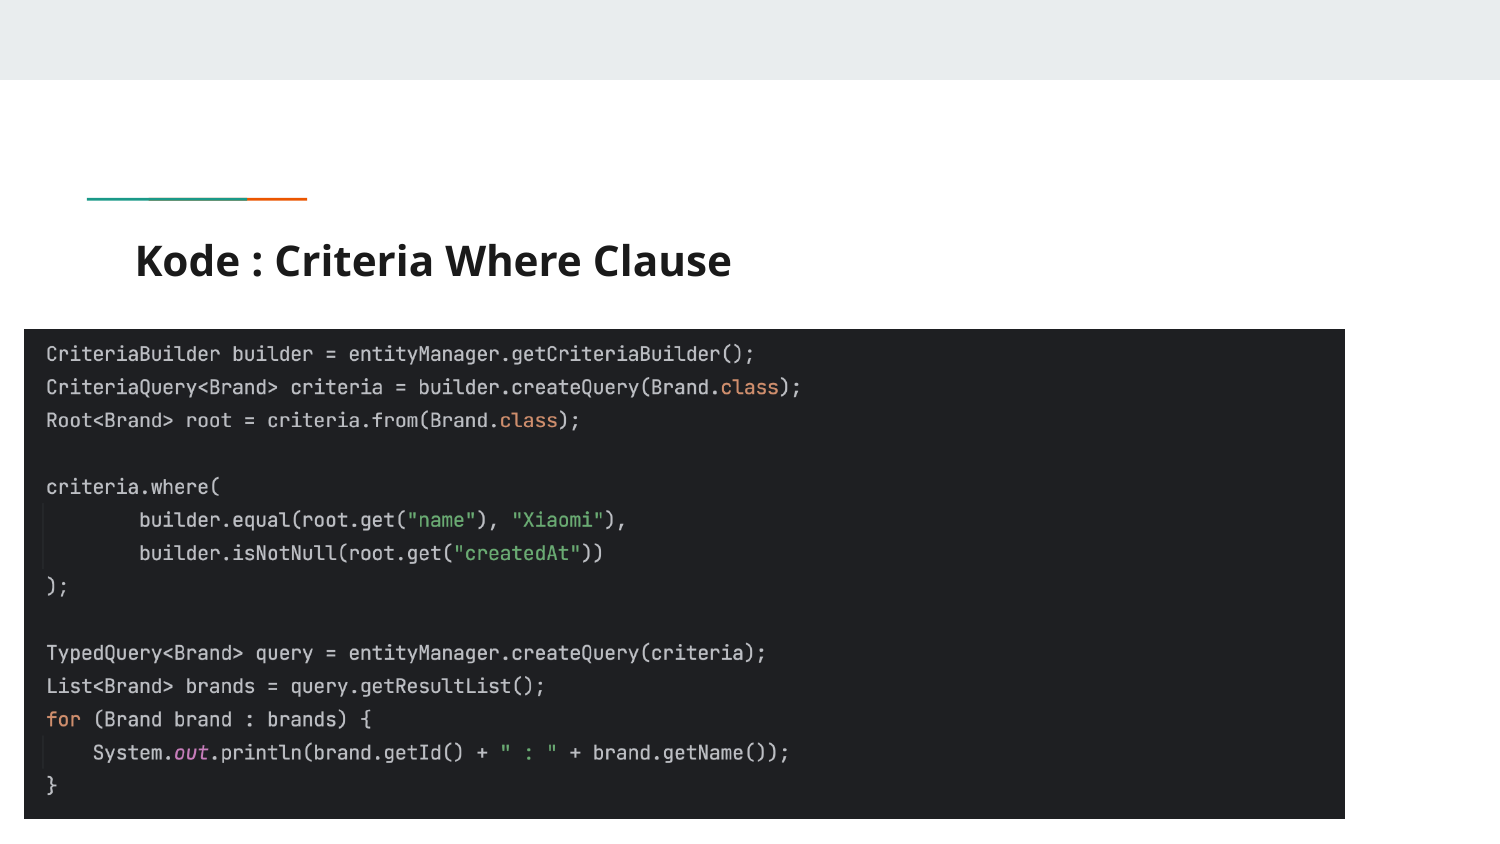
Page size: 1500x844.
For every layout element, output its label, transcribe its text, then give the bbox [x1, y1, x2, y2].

picture [24, 328, 1345, 819]
title Kode : Criteria Where Clause [119, 216, 1381, 305]
